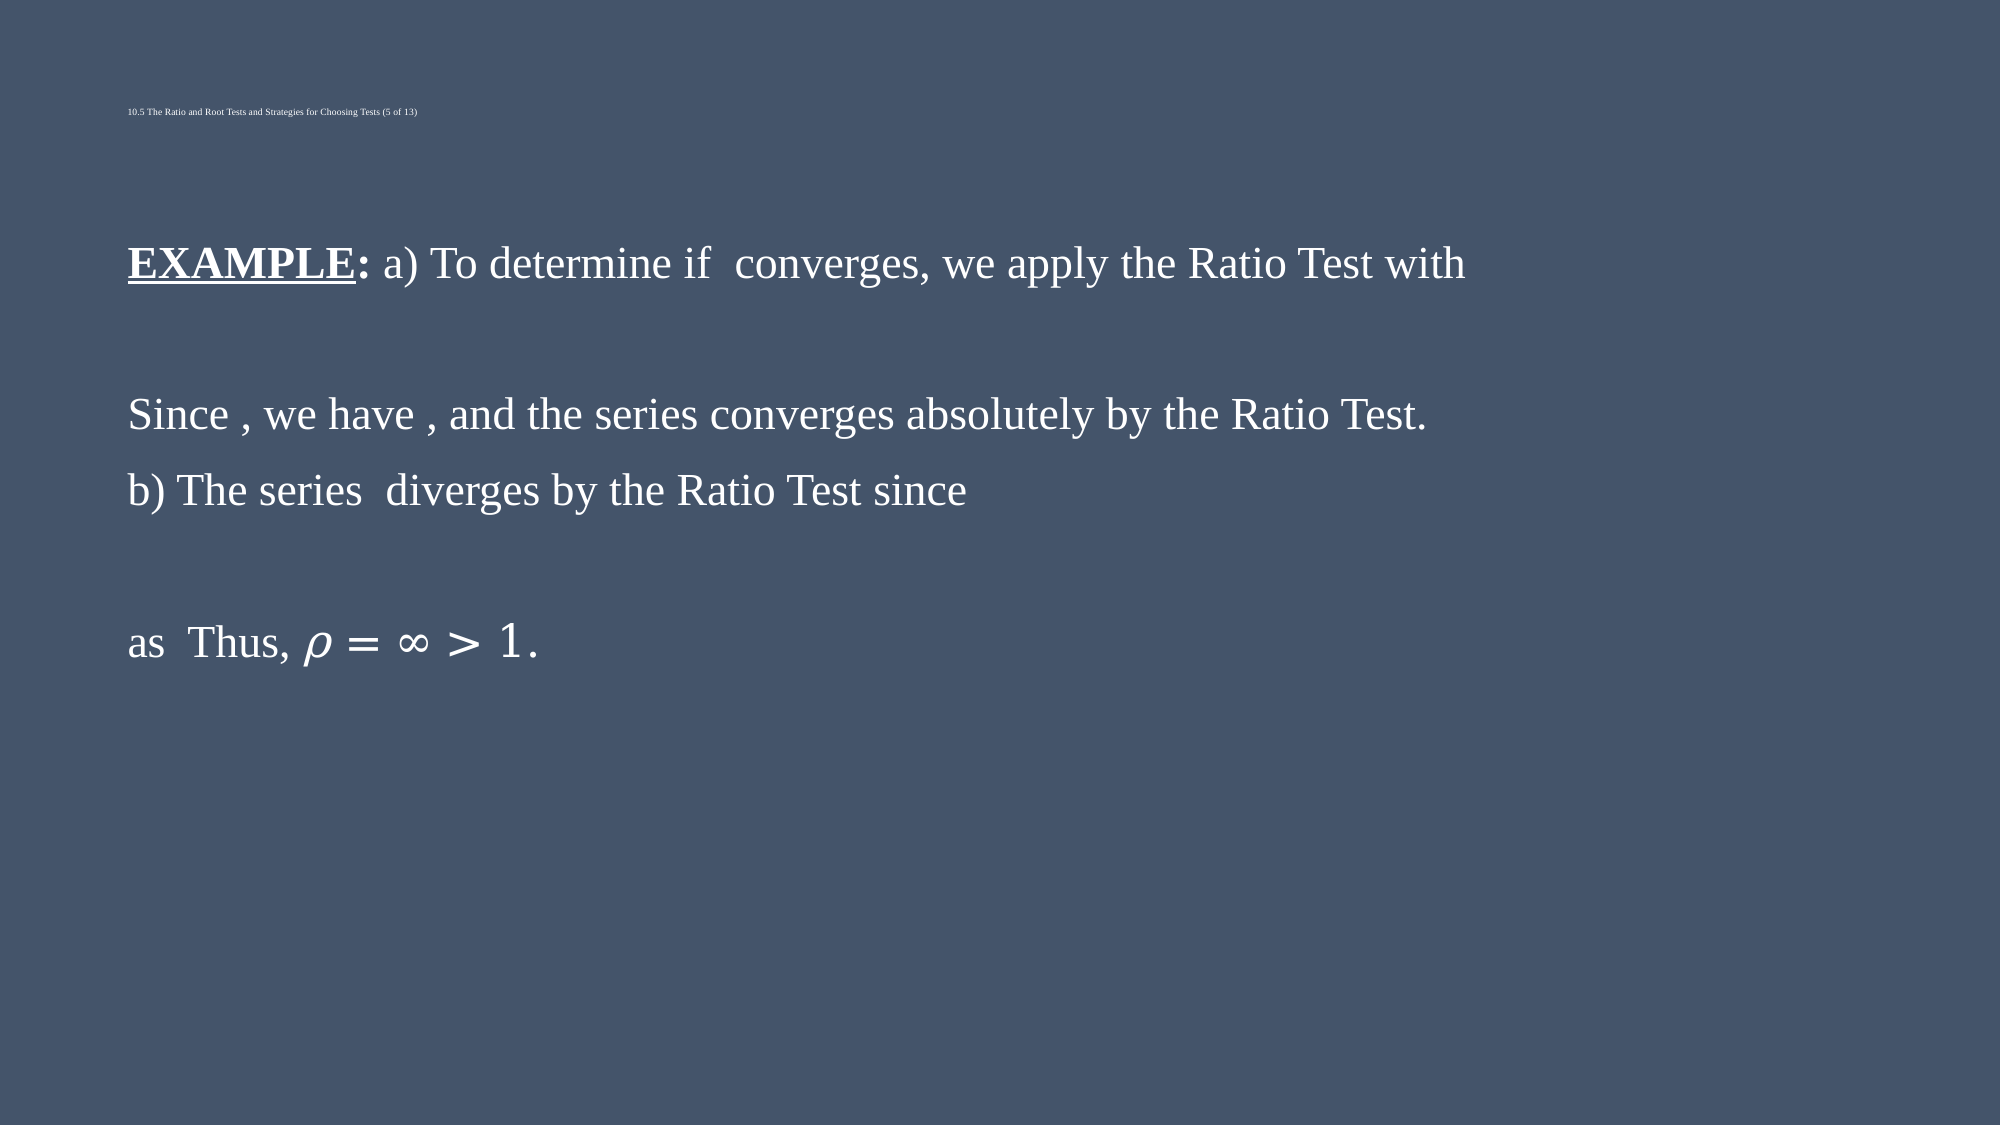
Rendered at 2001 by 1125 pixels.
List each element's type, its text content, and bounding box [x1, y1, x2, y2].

title 10.5 The Ratio and Root Tests and Strategies for Choosing Tests (5 of 13) [112, 99, 1886, 203]
